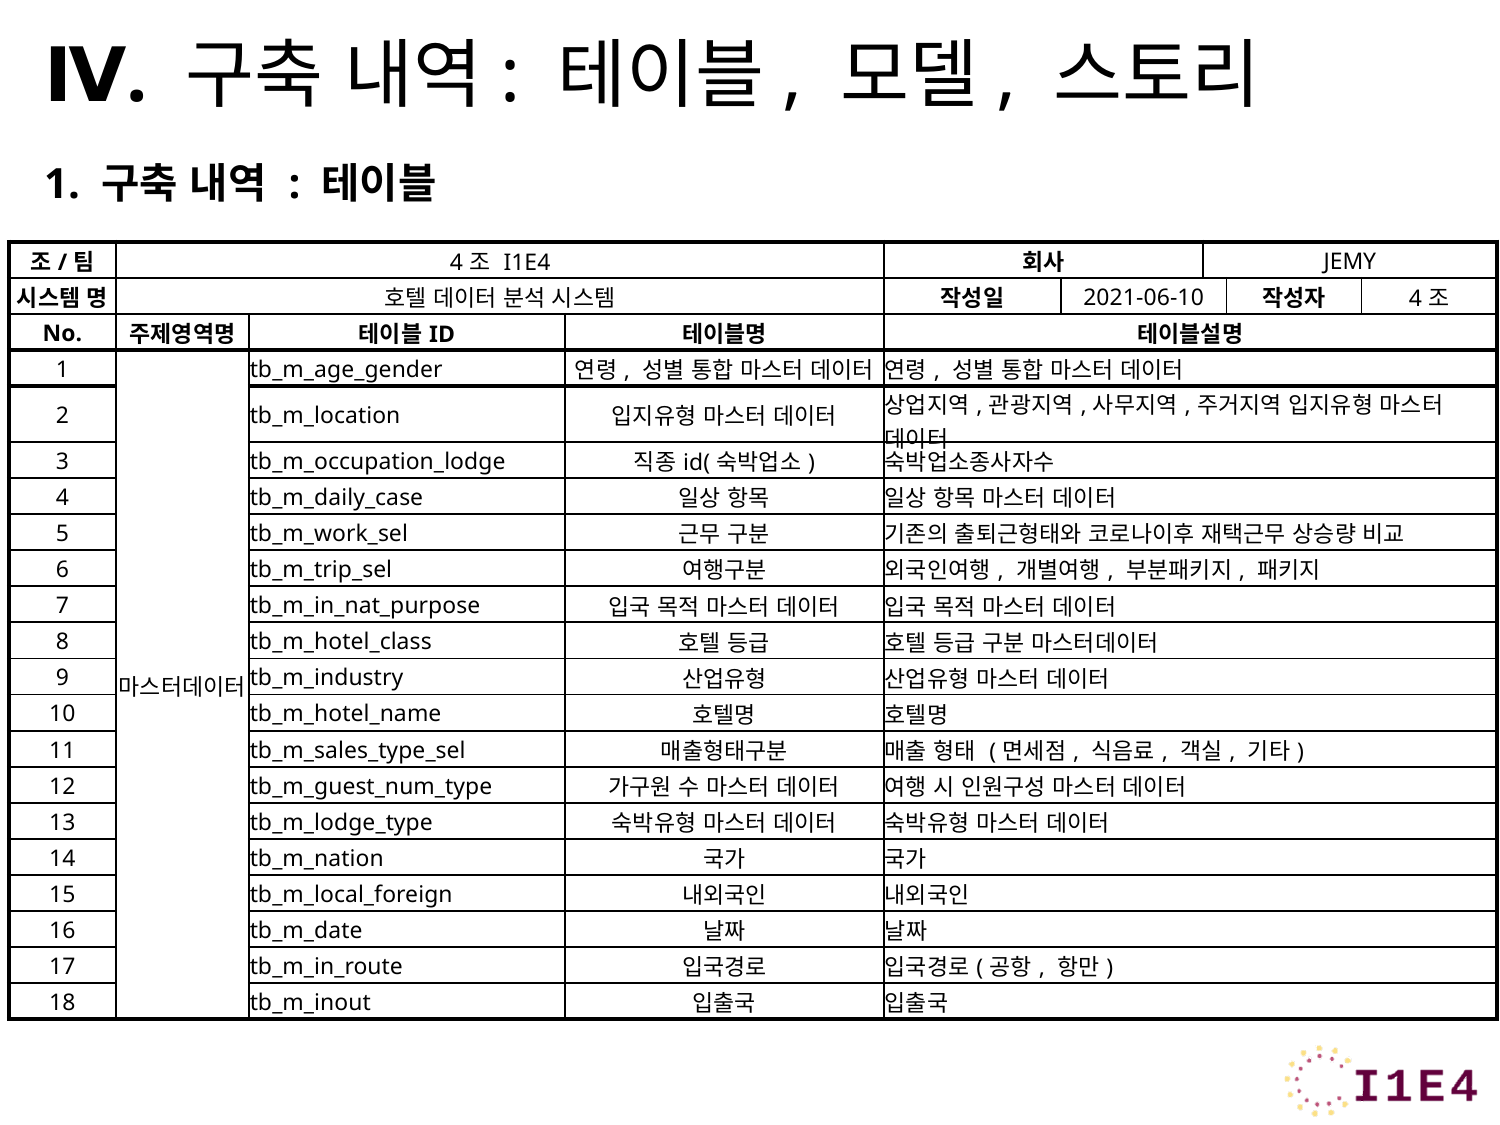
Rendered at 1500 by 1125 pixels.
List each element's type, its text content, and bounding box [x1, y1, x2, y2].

table_cell tb_m_date [250, 912, 564, 946]
table_cell 연령, 성별 통합 마스터 데이터 [885, 352, 1495, 384]
table_cell tb_m_guest_num_type [250, 768, 564, 802]
table_cell 7 [11, 587, 115, 621]
table_cell 입국 목적 마스터 데이터 [566, 587, 883, 621]
table_cell tb_m_location [250, 388, 564, 441]
table_cell 여행 시 인원구성 마스터 데이터 [885, 768, 1495, 802]
table_cell 12 [11, 768, 115, 802]
table_cell 2021-06-10 [1062, 279, 1226, 313]
table_cell tb_m_occupation_lodge [250, 443, 564, 477]
table_cell 15 [11, 876, 115, 910]
table_cell tb_m_industry [250, 659, 564, 694]
table_cell 상업지역,관광지역,사무지역,주거지역 입지유형 마스터 데이터 [885, 388, 1495, 441]
table_cell 산업유형 [566, 659, 883, 694]
table_cell 입출국 [566, 984, 883, 1017]
table_cell 13 [11, 804, 115, 838]
table_cell 호텔명 [566, 695, 883, 730]
table_cell 일상 항목 마스터 데이터 [885, 479, 1495, 513]
table_cell 주제영역명 [117, 315, 248, 348]
table_cell 입지유형 마스터 데이터 [566, 388, 883, 441]
table_cell 입출국 [885, 984, 1495, 1017]
table_cell 4조 [1362, 279, 1495, 313]
table_cell 1 [11, 352, 115, 384]
table_cell tb_m_age_gender [250, 352, 564, 384]
table_cell 국가 [566, 840, 883, 874]
table_cell 14 [11, 840, 115, 874]
table_cell 16 [11, 912, 115, 946]
table_cell 산업유형 마스터 데이터 [885, 659, 1495, 694]
table_cell 직종id(숙박업소) [566, 443, 883, 477]
table_cell tb_m_nation [250, 840, 564, 874]
table_cell 국가 [885, 840, 1495, 874]
table_cell 일상 항목 [566, 479, 883, 513]
text_box Ⅳ. 구축 내역: 테이블, 모델, 스토리 [29, 18, 1341, 124]
table_cell tb_m_in_route [250, 948, 564, 982]
table_cell 입국경로(공항, 항만) [885, 948, 1495, 982]
table_cell 외국인여행, 개별여행, 부분패키지, 패키지 [885, 551, 1495, 585]
table_cell 호텔 등급 구분 마스터데이터 [885, 623, 1495, 658]
table_cell 날짜 [566, 912, 883, 946]
table_cell 5 [11, 515, 115, 549]
text_box 1. 구축 내역 : 테이블 [29, 149, 774, 215]
table_cell 11 [11, 732, 115, 766]
table_cell tb_m_lodge_type [250, 804, 564, 838]
table_cell 숙박유형 마스터 데이터 [885, 804, 1495, 838]
table_cell 매출형태구분 [566, 732, 883, 766]
table_cell 테이블설명 [885, 315, 1495, 348]
table_cell 내외국인 [885, 876, 1495, 910]
table_cell tb_m_in_nat_purpose [250, 587, 564, 621]
table_cell 4 [11, 479, 115, 513]
table_cell tb_m_inout [250, 984, 564, 1017]
table_cell 내외국인 [566, 876, 883, 910]
table_cell 입국경로 [566, 948, 883, 982]
table_cell 근무 구분 [566, 515, 883, 549]
table_header 회사 [885, 244, 1202, 277]
table_cell tb_m_work_sel [250, 515, 564, 549]
table_cell 테이블ID [250, 315, 564, 348]
table_cell 테이블명 [566, 315, 883, 348]
table_cell 마스터데이터 [117, 352, 248, 1017]
table_cell tb_m_hotel_name [250, 695, 564, 730]
table_cell No. [11, 315, 115, 348]
table_cell 작성일 [885, 279, 1060, 313]
table_header JEMY [1204, 244, 1495, 277]
table_cell tb_m_hotel_class [250, 623, 564, 658]
table_cell tb_m_local_foreign [250, 876, 564, 910]
table_cell 날짜 [885, 912, 1495, 946]
table_cell 3 [11, 443, 115, 477]
table_cell 호텔 등급 [566, 623, 883, 658]
table_cell 숙박업소종사자수 [885, 443, 1495, 477]
table_cell 17 [11, 948, 115, 982]
table_cell 6 [11, 551, 115, 585]
table_cell 작성자 [1227, 279, 1361, 313]
table_cell tb_m_sales_type_sel [250, 732, 564, 766]
table_cell 연령, 성별 통합 마스터 데이터 [566, 352, 883, 384]
table_cell 숙박유형 마스터 데이터 [566, 804, 883, 838]
table_cell 8 [11, 623, 115, 658]
table_cell tb_m_trip_sel [250, 551, 564, 585]
table_cell 9 [11, 659, 115, 694]
table_cell 가구원 수 마스터 데이터 [566, 768, 883, 802]
table_cell 18 [11, 984, 115, 1017]
table_header 4조 I1E4 [117, 244, 883, 277]
table_cell 10 [11, 695, 115, 730]
table_cell 호텔명 [885, 695, 1495, 730]
picture [1257, 1036, 1500, 1125]
table_cell 시스템 명 [11, 279, 115, 313]
table_cell 여행구분 [566, 551, 883, 585]
table_cell 호텔 데이터 분석 시스템 [117, 279, 883, 313]
table_header 조/팀 [11, 244, 115, 277]
table_cell 매출 형태 (면세점, 식음료, 객실, 기타) [885, 732, 1495, 766]
table_cell 기존의 출퇴근형태와 코로나이후 재택근무 상승량 비교 [885, 515, 1495, 549]
table_cell 2 [11, 388, 115, 441]
table_cell 입국 목적 마스터 데이터 [885, 587, 1495, 621]
table_cell tb_m_daily_case [250, 479, 564, 513]
